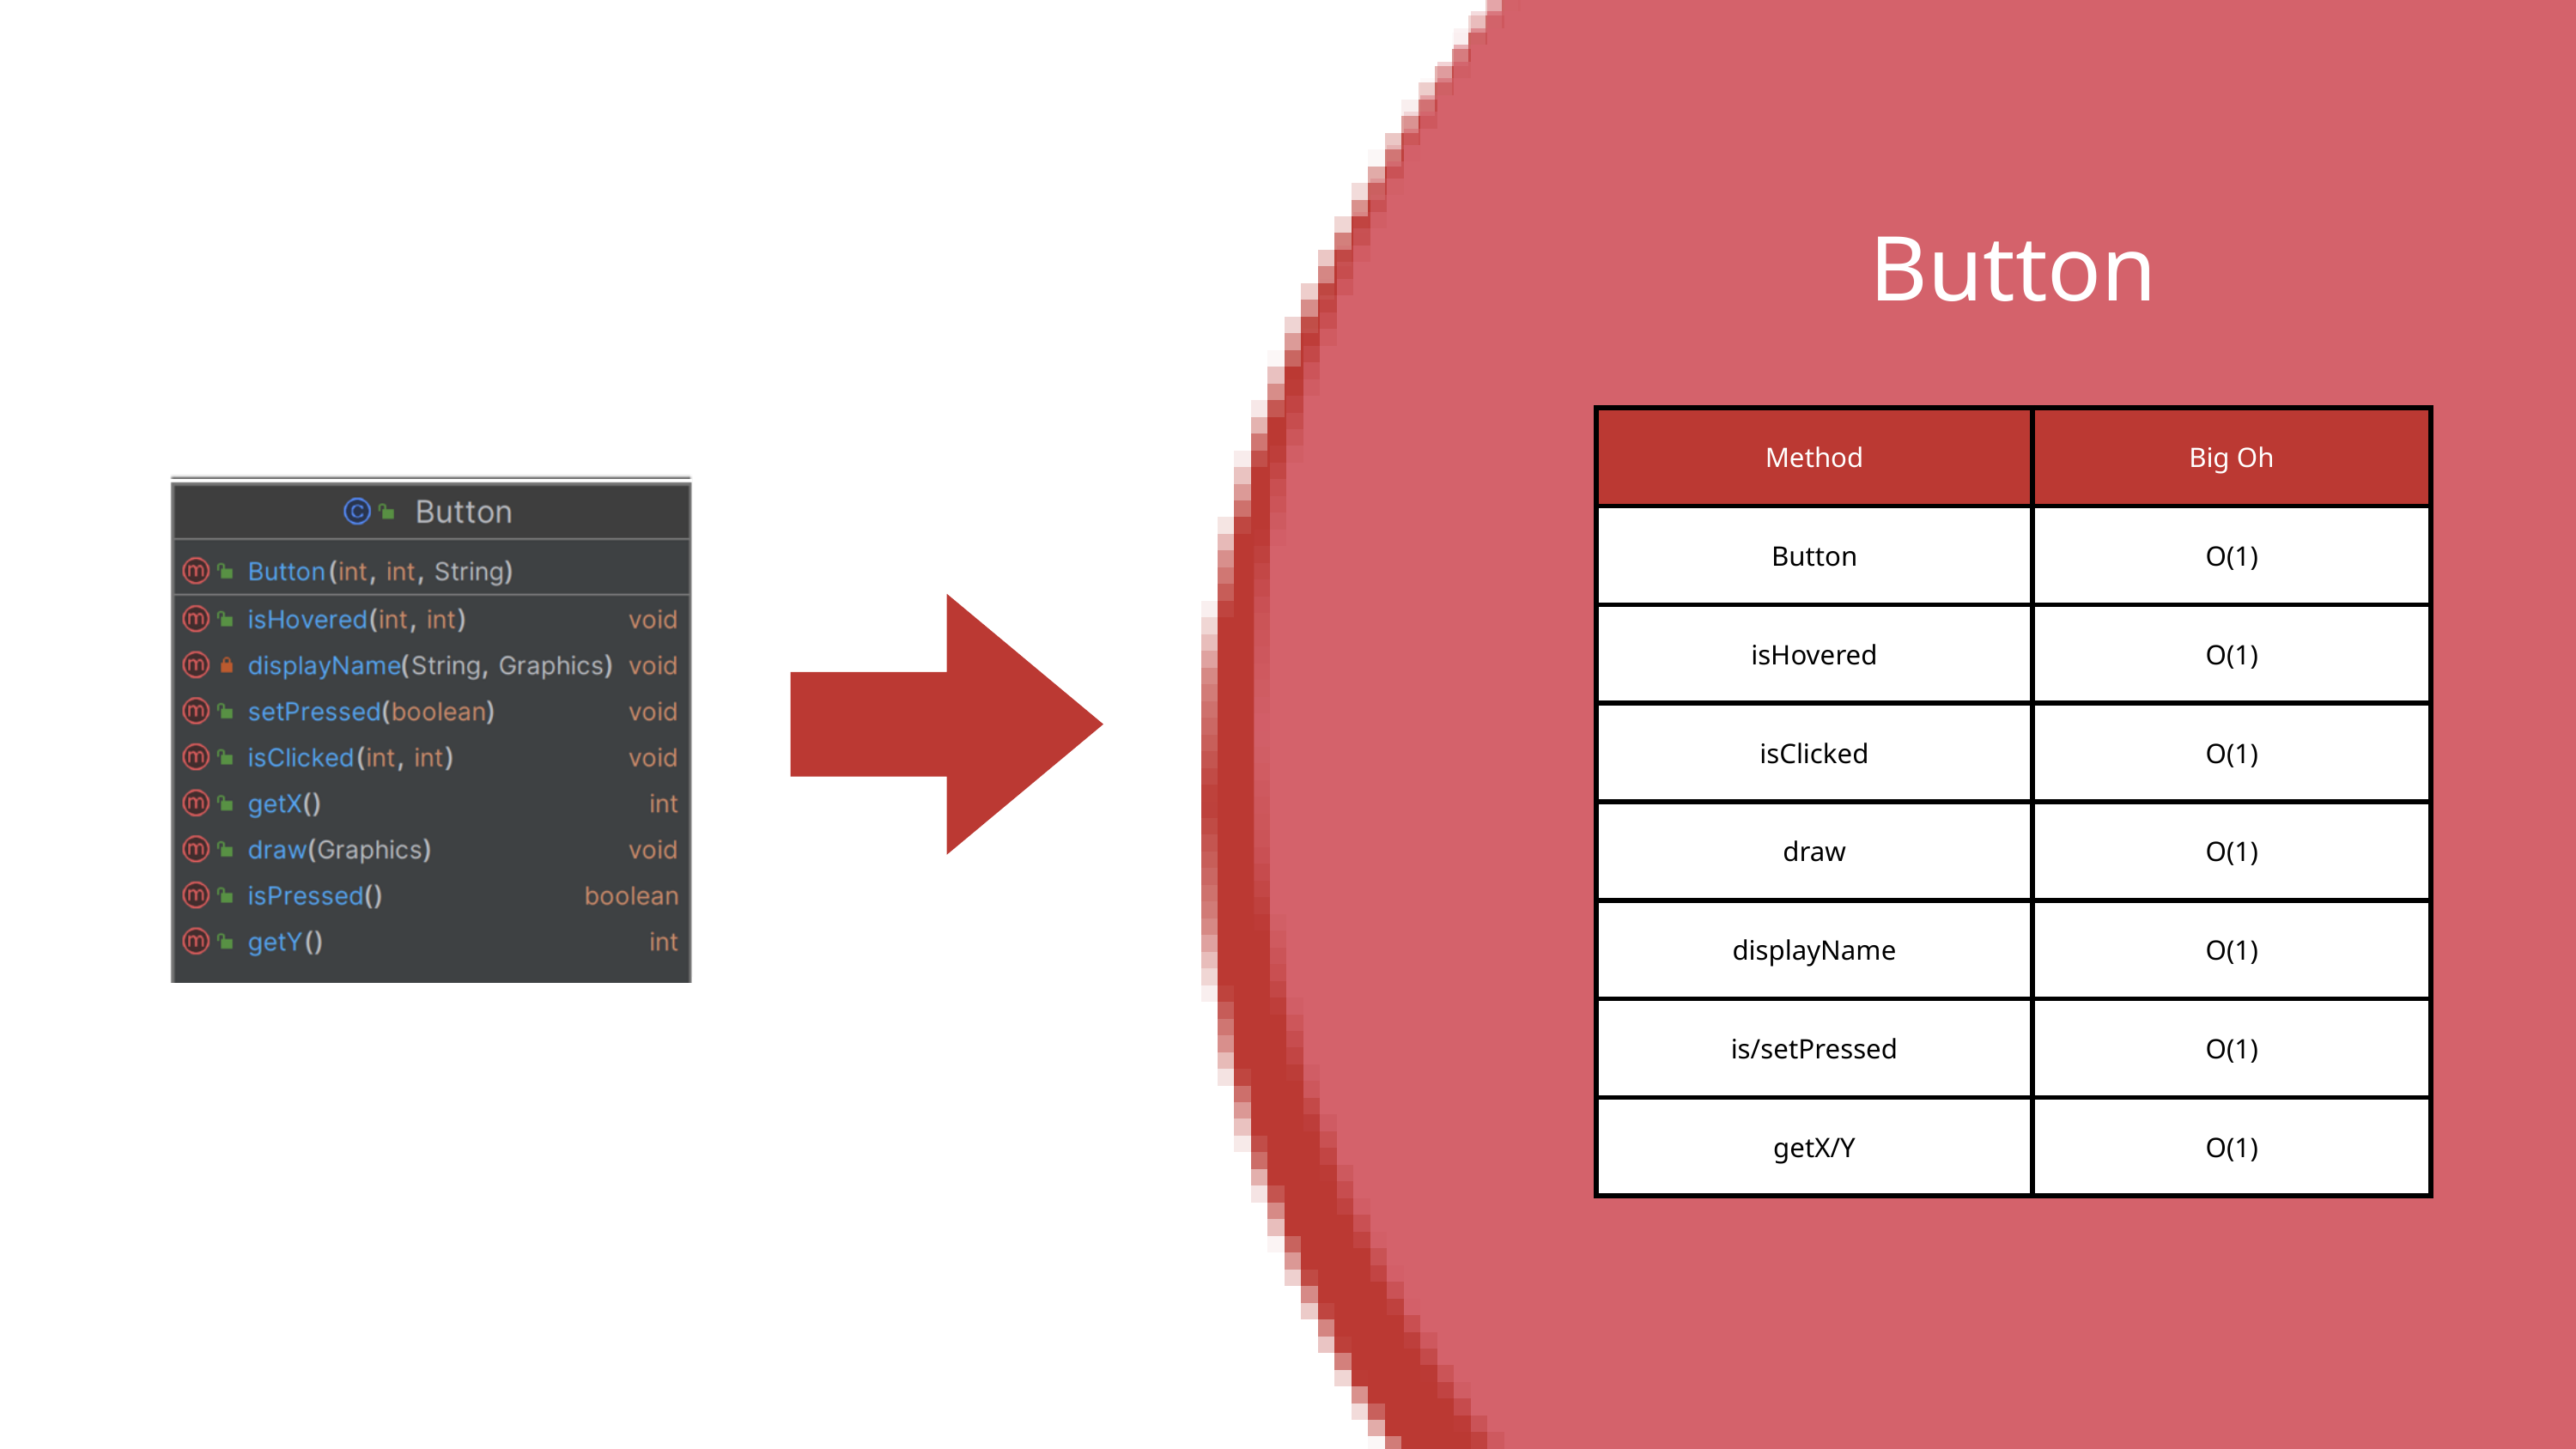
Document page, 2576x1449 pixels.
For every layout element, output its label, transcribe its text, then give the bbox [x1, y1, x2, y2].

table_cell getX/Y [1599, 1100, 2030, 1193]
text_box [167, 479, 693, 983]
table_cell isHovered [1599, 607, 2030, 700]
table_cell O(1) [2035, 804, 2428, 898]
table_cell isClicked [1599, 706, 2030, 799]
table_cell O(1) [2035, 1100, 2428, 1193]
table_cell is/setPressed [1599, 1001, 2030, 1095]
table_cell draw [1599, 804, 2030, 898]
table_cell O(1) [2035, 706, 2428, 799]
text_box [167, 471, 693, 479]
table_cell O(1) [2035, 508, 2428, 603]
table_cell displayName [1599, 903, 2030, 997]
table_cell Button [1599, 508, 2030, 603]
table_header Big Oh [2035, 410, 2428, 504]
table_cell O(1) [2035, 903, 2428, 997]
table_header Method [1599, 410, 2030, 504]
text_box [1254, 0, 2576, 1449]
table_cell O(1) [2035, 607, 2428, 700]
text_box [790, 593, 1104, 855]
text_box Button [1722, 211, 2306, 319]
table_cell O(1) [2035, 1001, 2428, 1095]
text_box [1201, 0, 1254, 1449]
